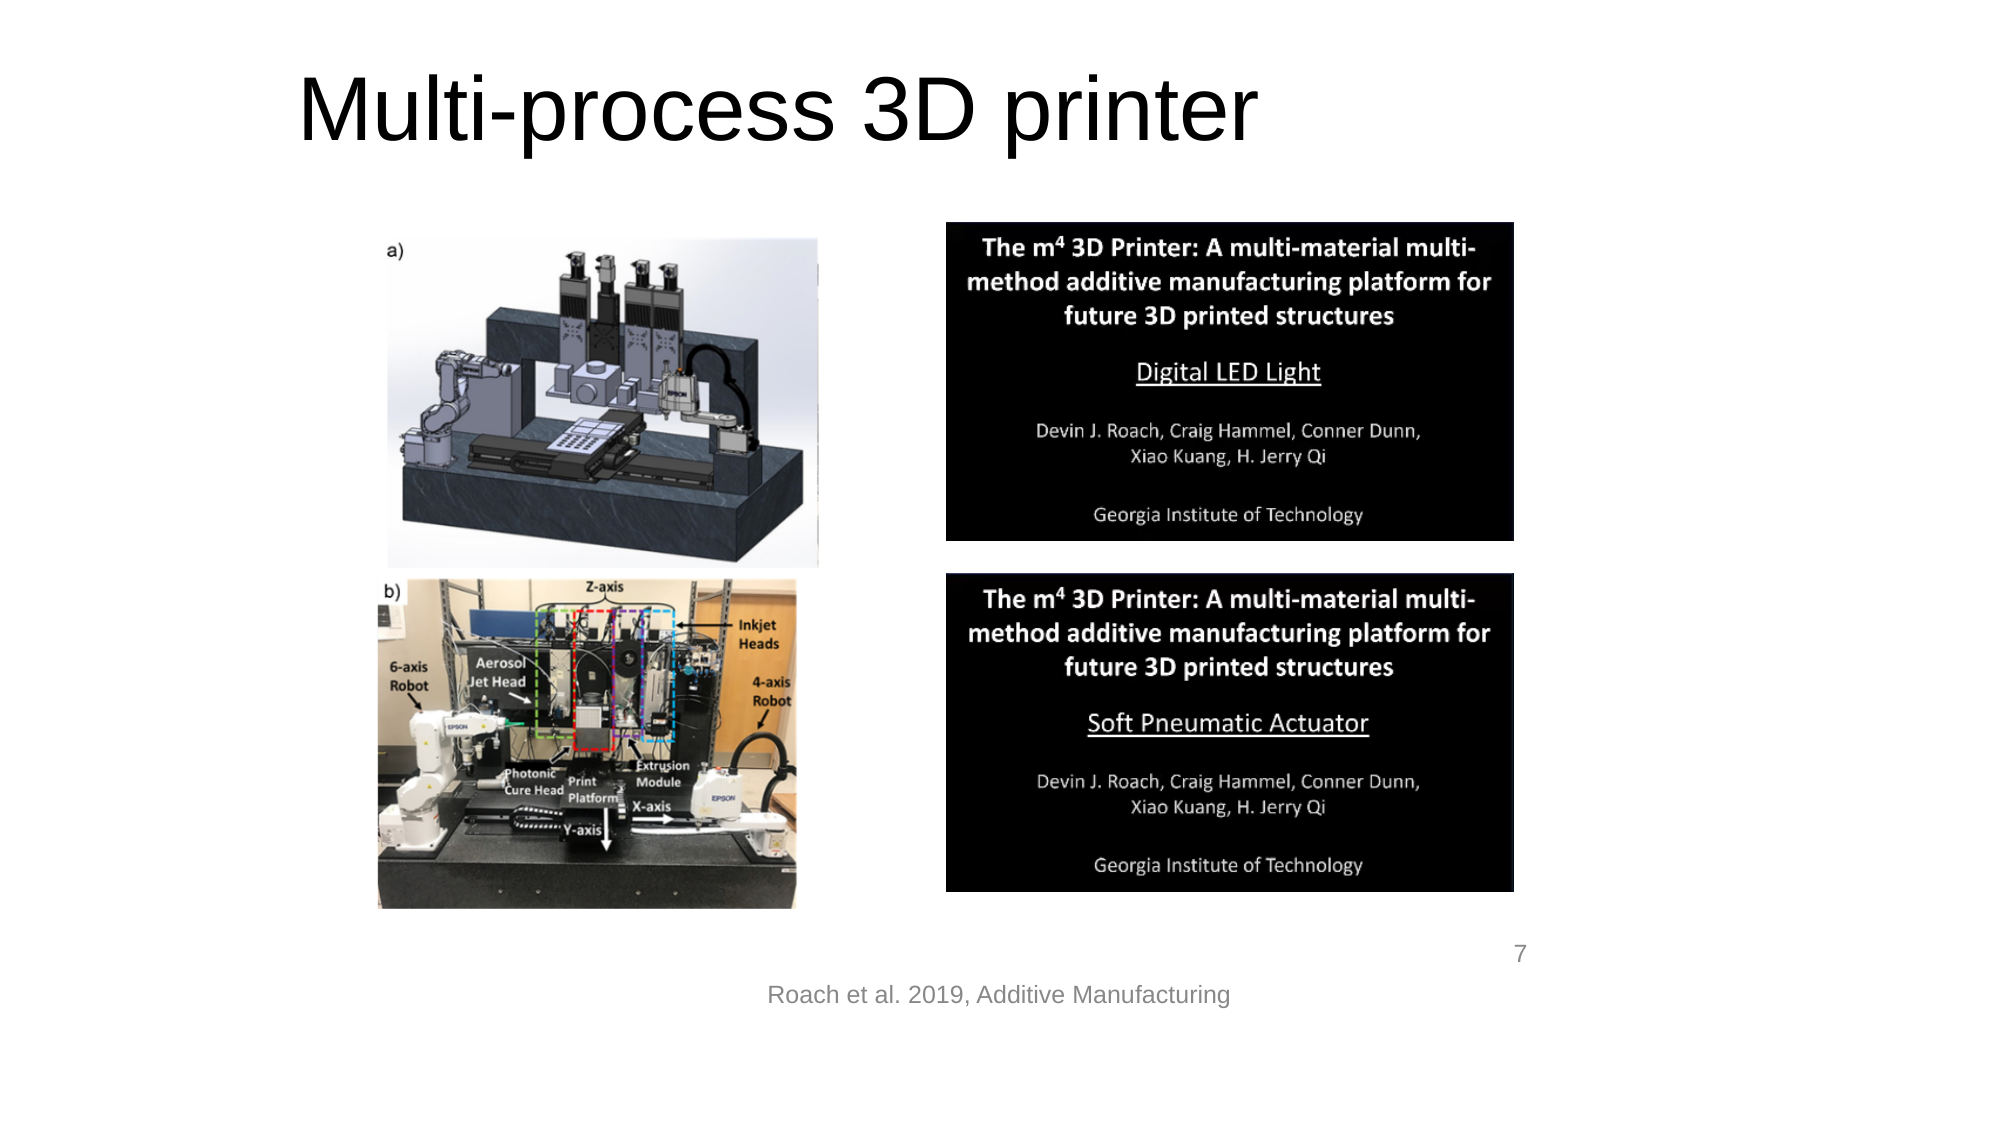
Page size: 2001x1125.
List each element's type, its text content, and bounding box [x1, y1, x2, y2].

picture [945, 572, 1514, 892]
slide_number ‹#› [1309, 930, 1539, 976]
footer Roach et al. 2019, Additive Manufacturing [746, 930, 1254, 1058]
title Multi-process 3D printer [286, 56, 1607, 167]
picture [945, 221, 1514, 542]
picture [377, 231, 819, 914]
